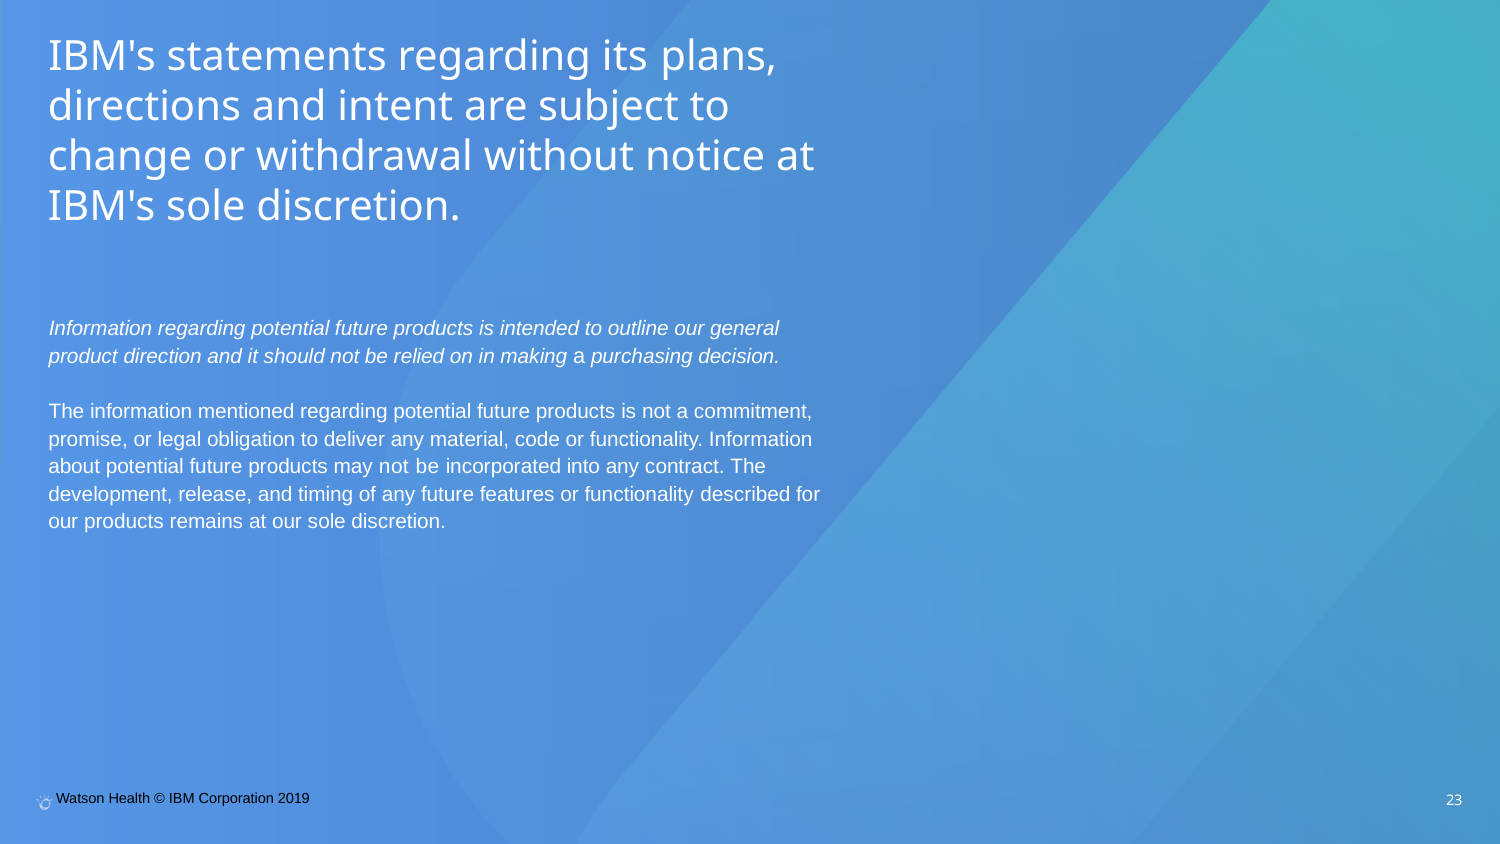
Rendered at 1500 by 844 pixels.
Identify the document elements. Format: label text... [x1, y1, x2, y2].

text_box Watson Health © IBM Corporation 2019 [56, 774, 634, 807]
text_box Information regarding potential future products is intended to outline our general product direction and it should not be relied on in making a purchasing decision. The information mentioned regarding potential future products is not a commitment, promise, or legal obligation to deliver any material, code or functionality. Information about potential future products may not be incorporated into any contract. The development, release, and timing of any future features or functionality described for our products remains at our sole discretion. [17, 302, 847, 541]
picture [0, 0, 1500, 844]
title IBM's statements regarding its plans, directions and intent are subject to change or withdrawal without notice at IBM's sole discretion. [37, 28, 833, 302]
slide_number 23 [1428, 777, 1463, 811]
